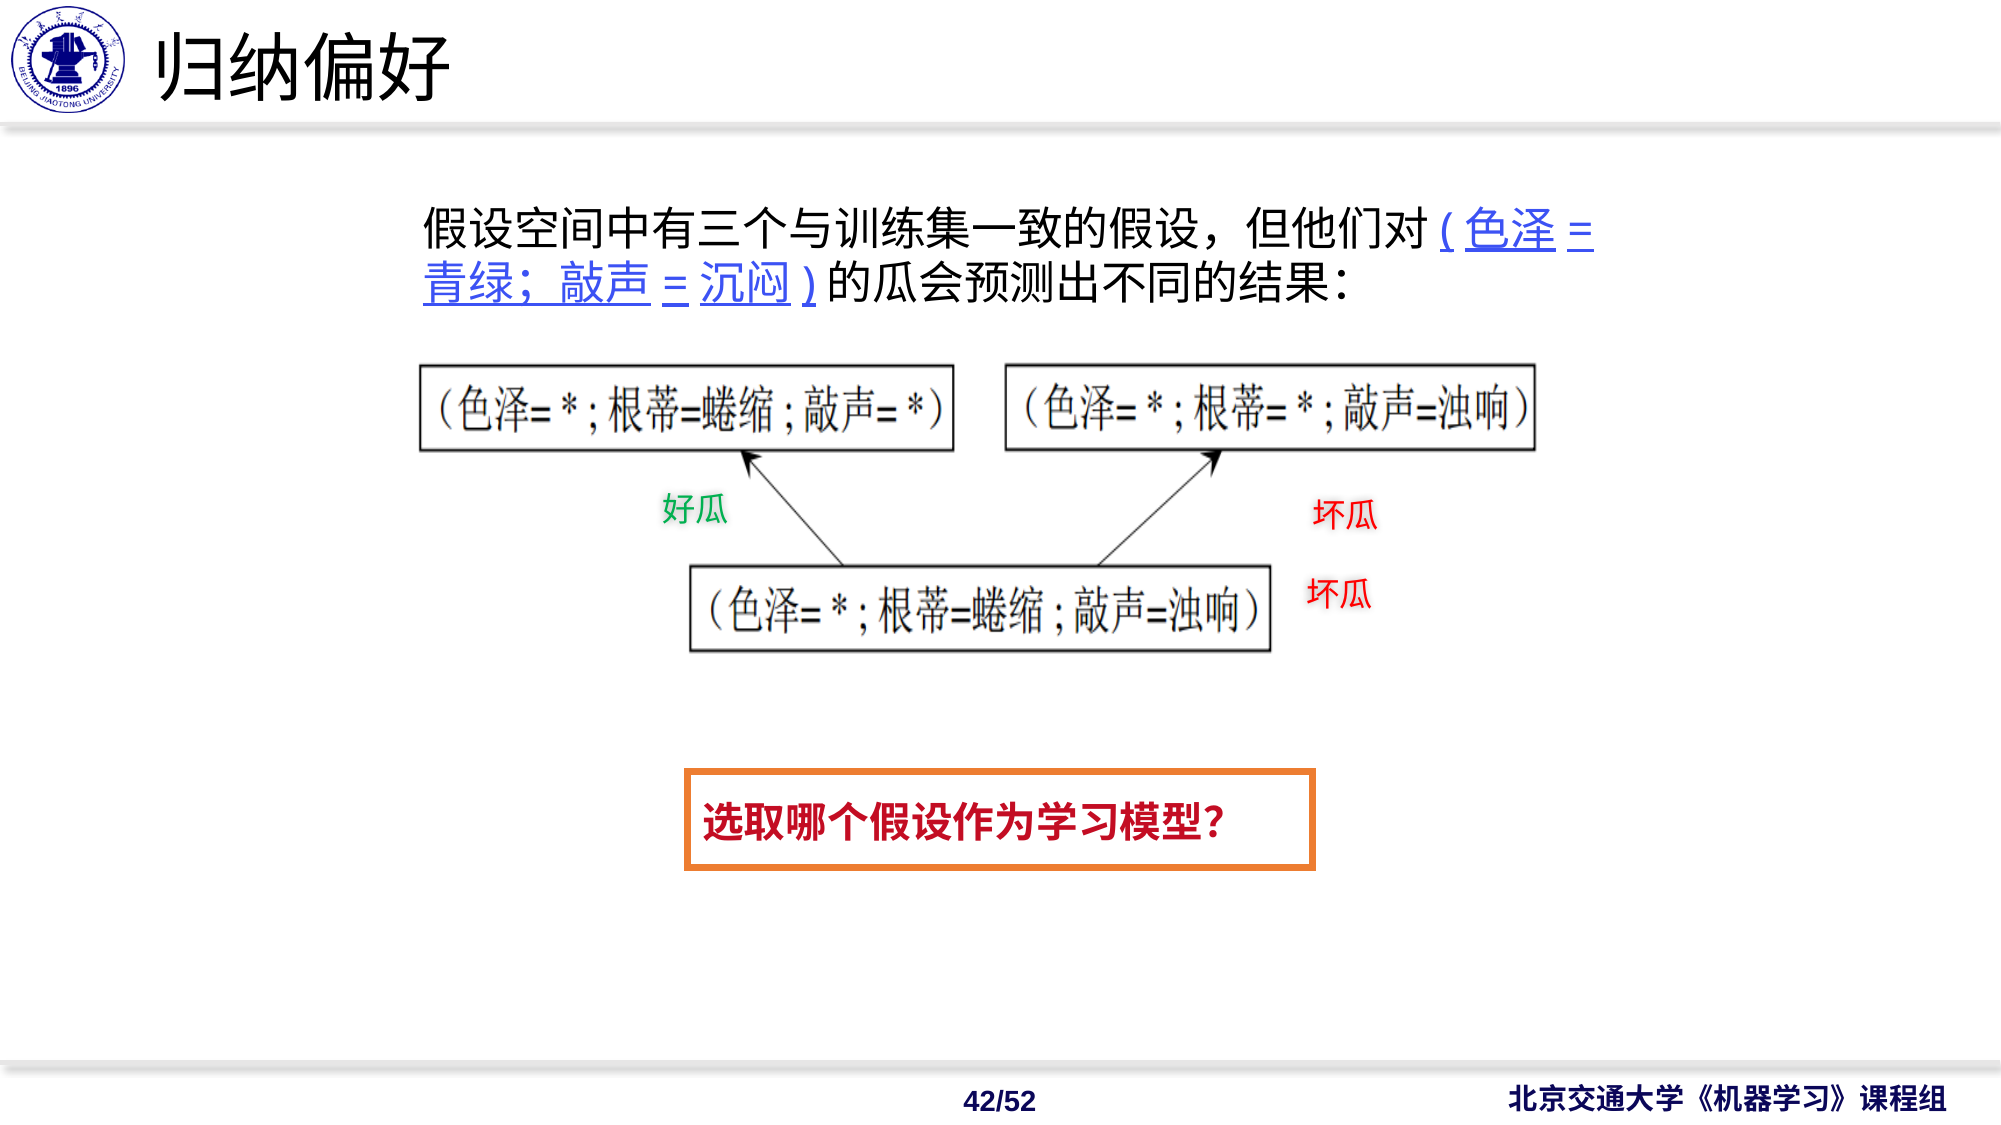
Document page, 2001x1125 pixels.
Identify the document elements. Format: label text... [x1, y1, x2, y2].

picture [412, 350, 1554, 662]
text_box 选取哪个假设作为学习模型？ [686, 771, 1313, 868]
picture [11, 6, 125, 113]
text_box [1168, 485, 1441, 621]
title 归纳偏好 [137, 0, 1863, 180]
